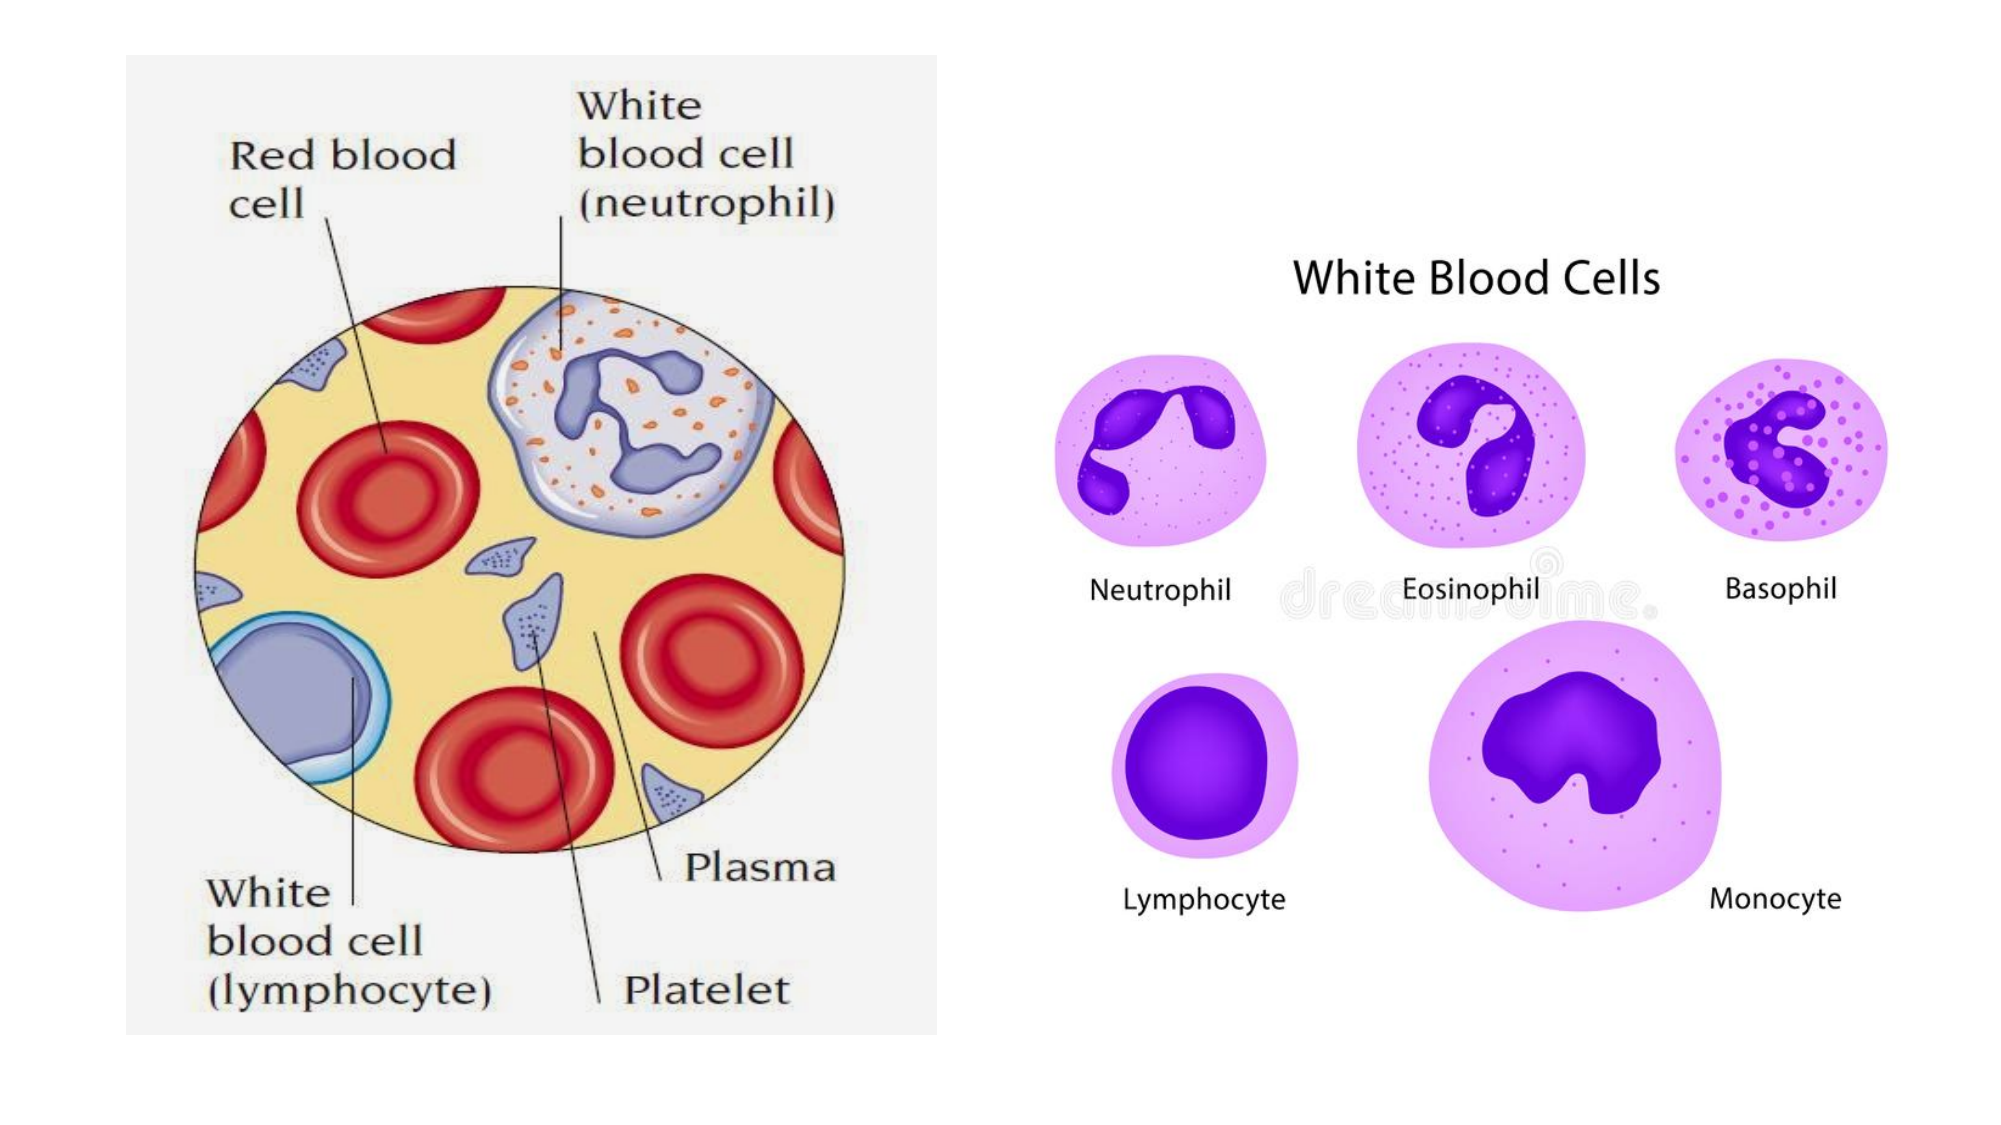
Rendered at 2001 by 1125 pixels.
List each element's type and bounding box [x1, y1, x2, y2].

picture [985, 214, 1958, 962]
picture [126, 55, 937, 1035]
